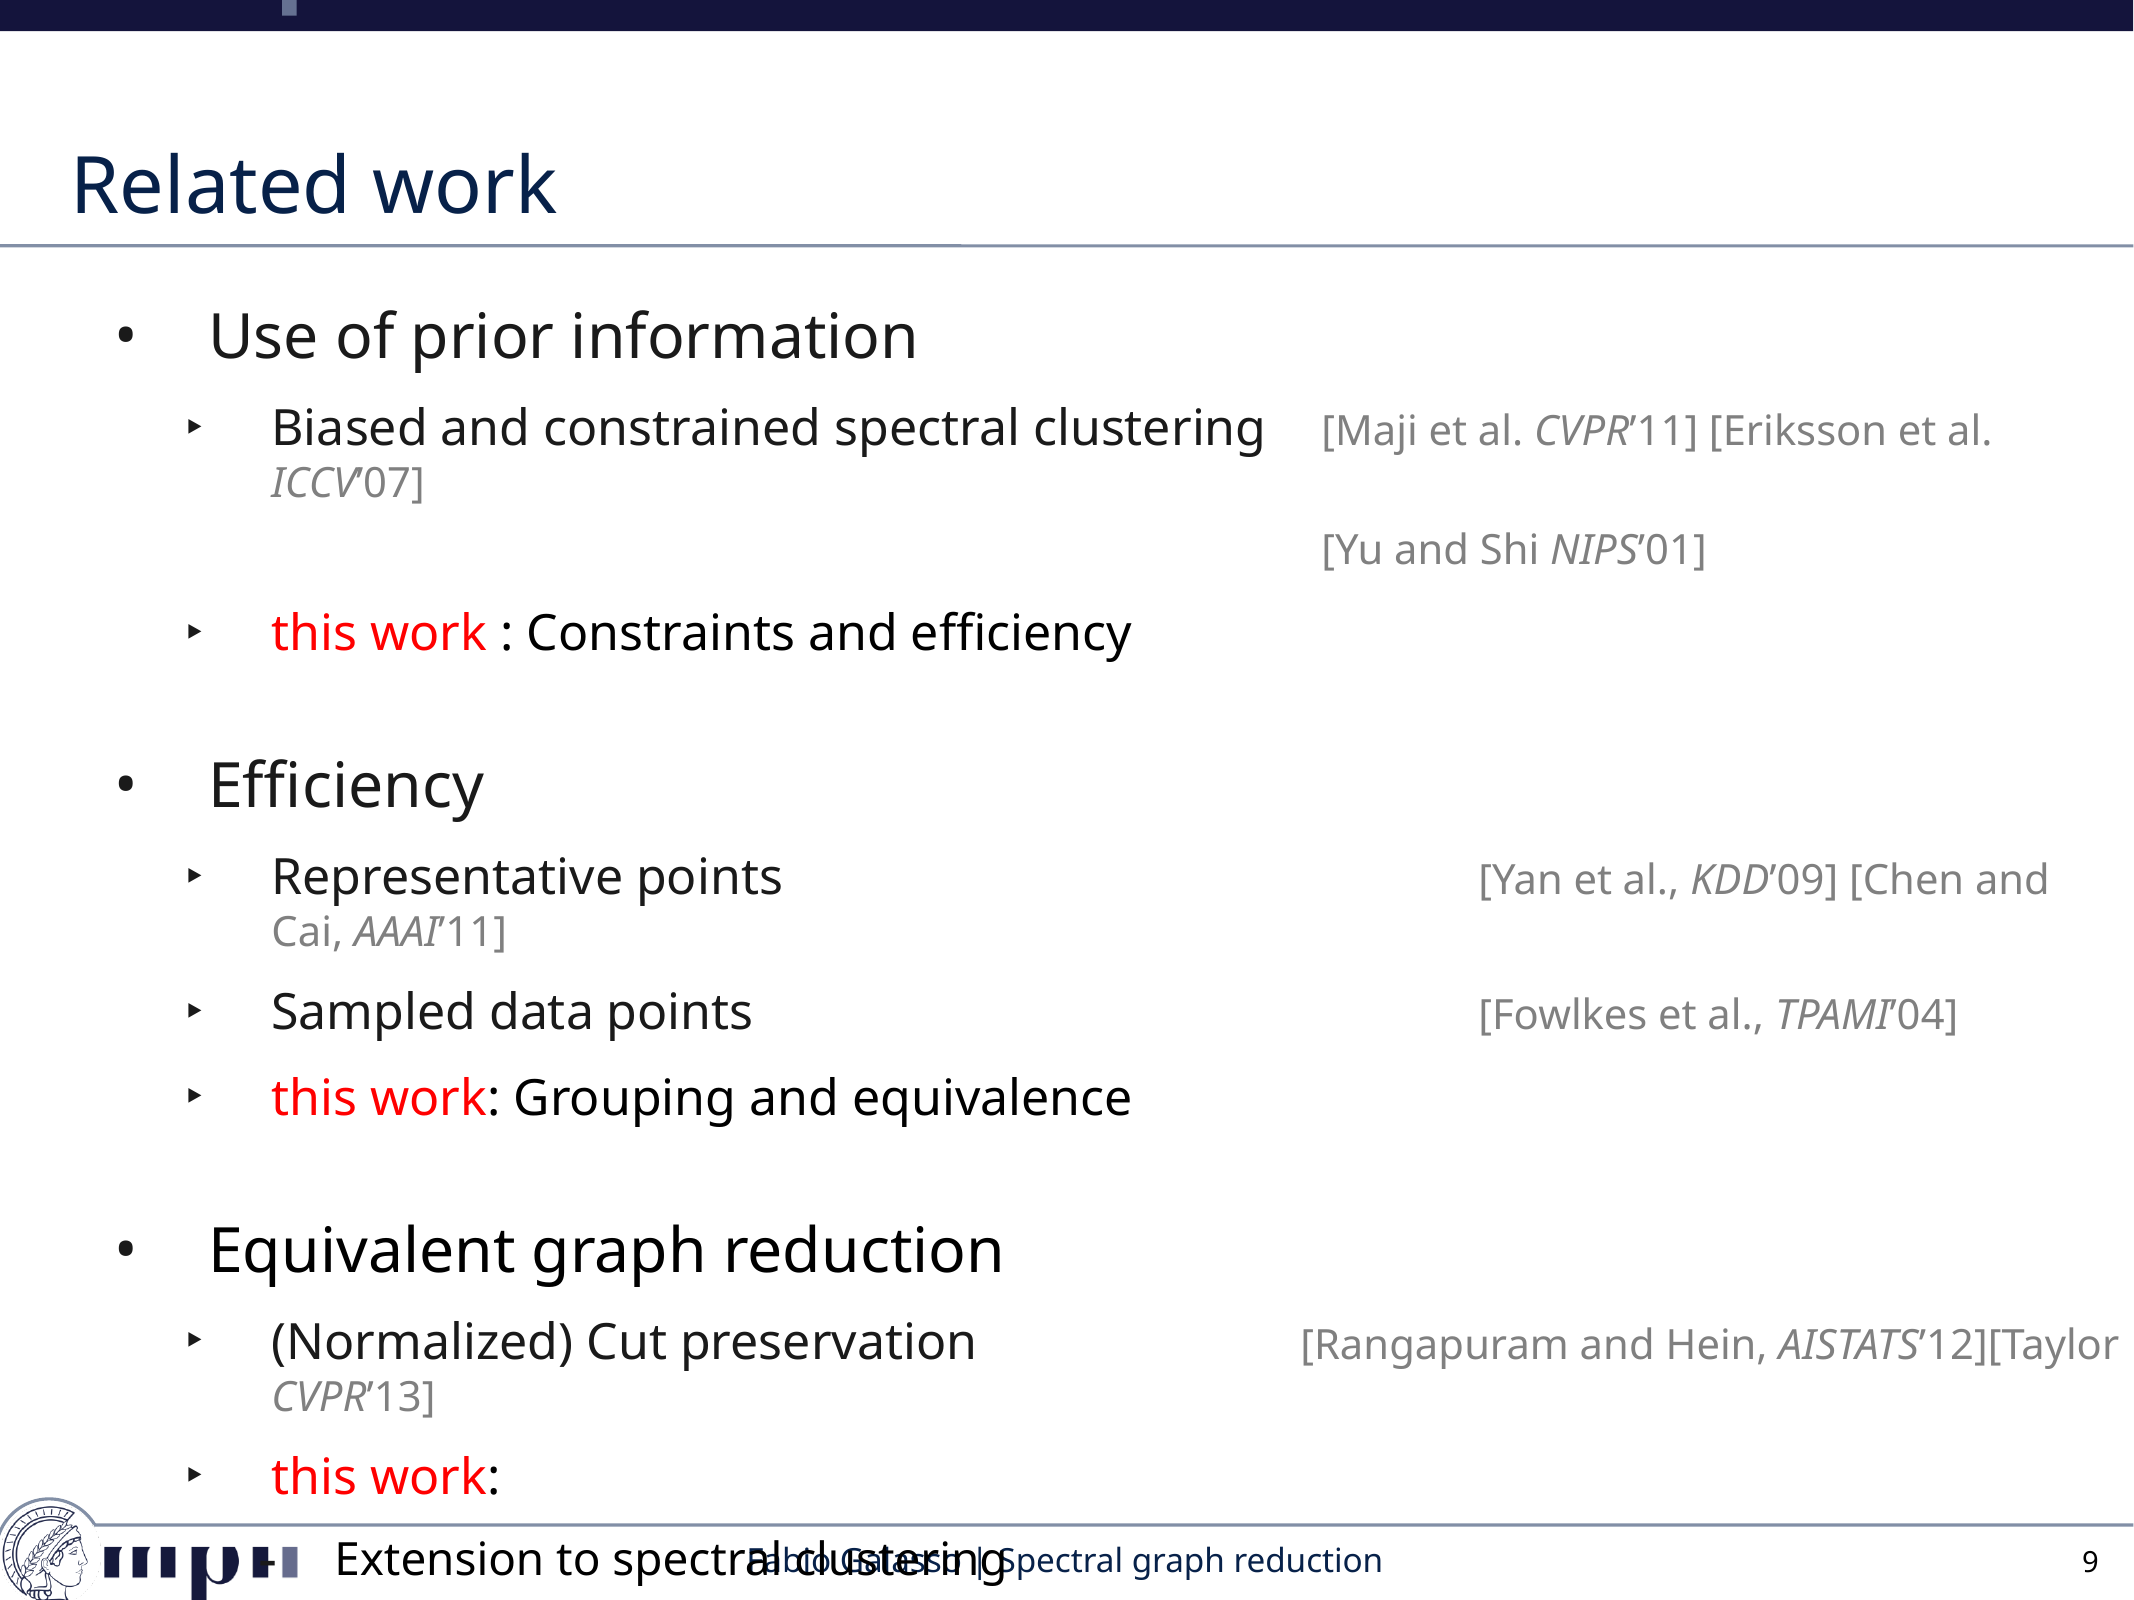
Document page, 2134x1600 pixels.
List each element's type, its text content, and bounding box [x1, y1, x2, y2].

title Related work [60, 31, 2111, 240]
list Use of prior information Biased and constrained spectral clustering [Maji et al. CVPR’11] [Eriksson et al. ICCV’07] [Yu and Shi NIPS’01] this work : Constraints and efficiency Efficiency Representative points [Yan et al., KDD’09] [Chen and Cai, AAAI’11] Sampled data points [Fowlkes et al., TPAMI’04] this work: Grouping and equivalence Equivalent graph reduction (Normalized) Cut preservation [Rangapuram and Hein, AISTATS’12][Taylor CVPR’13] this work: Extension to spectral clustering Re-balance with higher-order models [60, 287, 2134, 1480]
picture [0, 1503, 101, 1600]
picture [104, 1546, 304, 1600]
slide_number 9 [2064, 1535, 2117, 1588]
